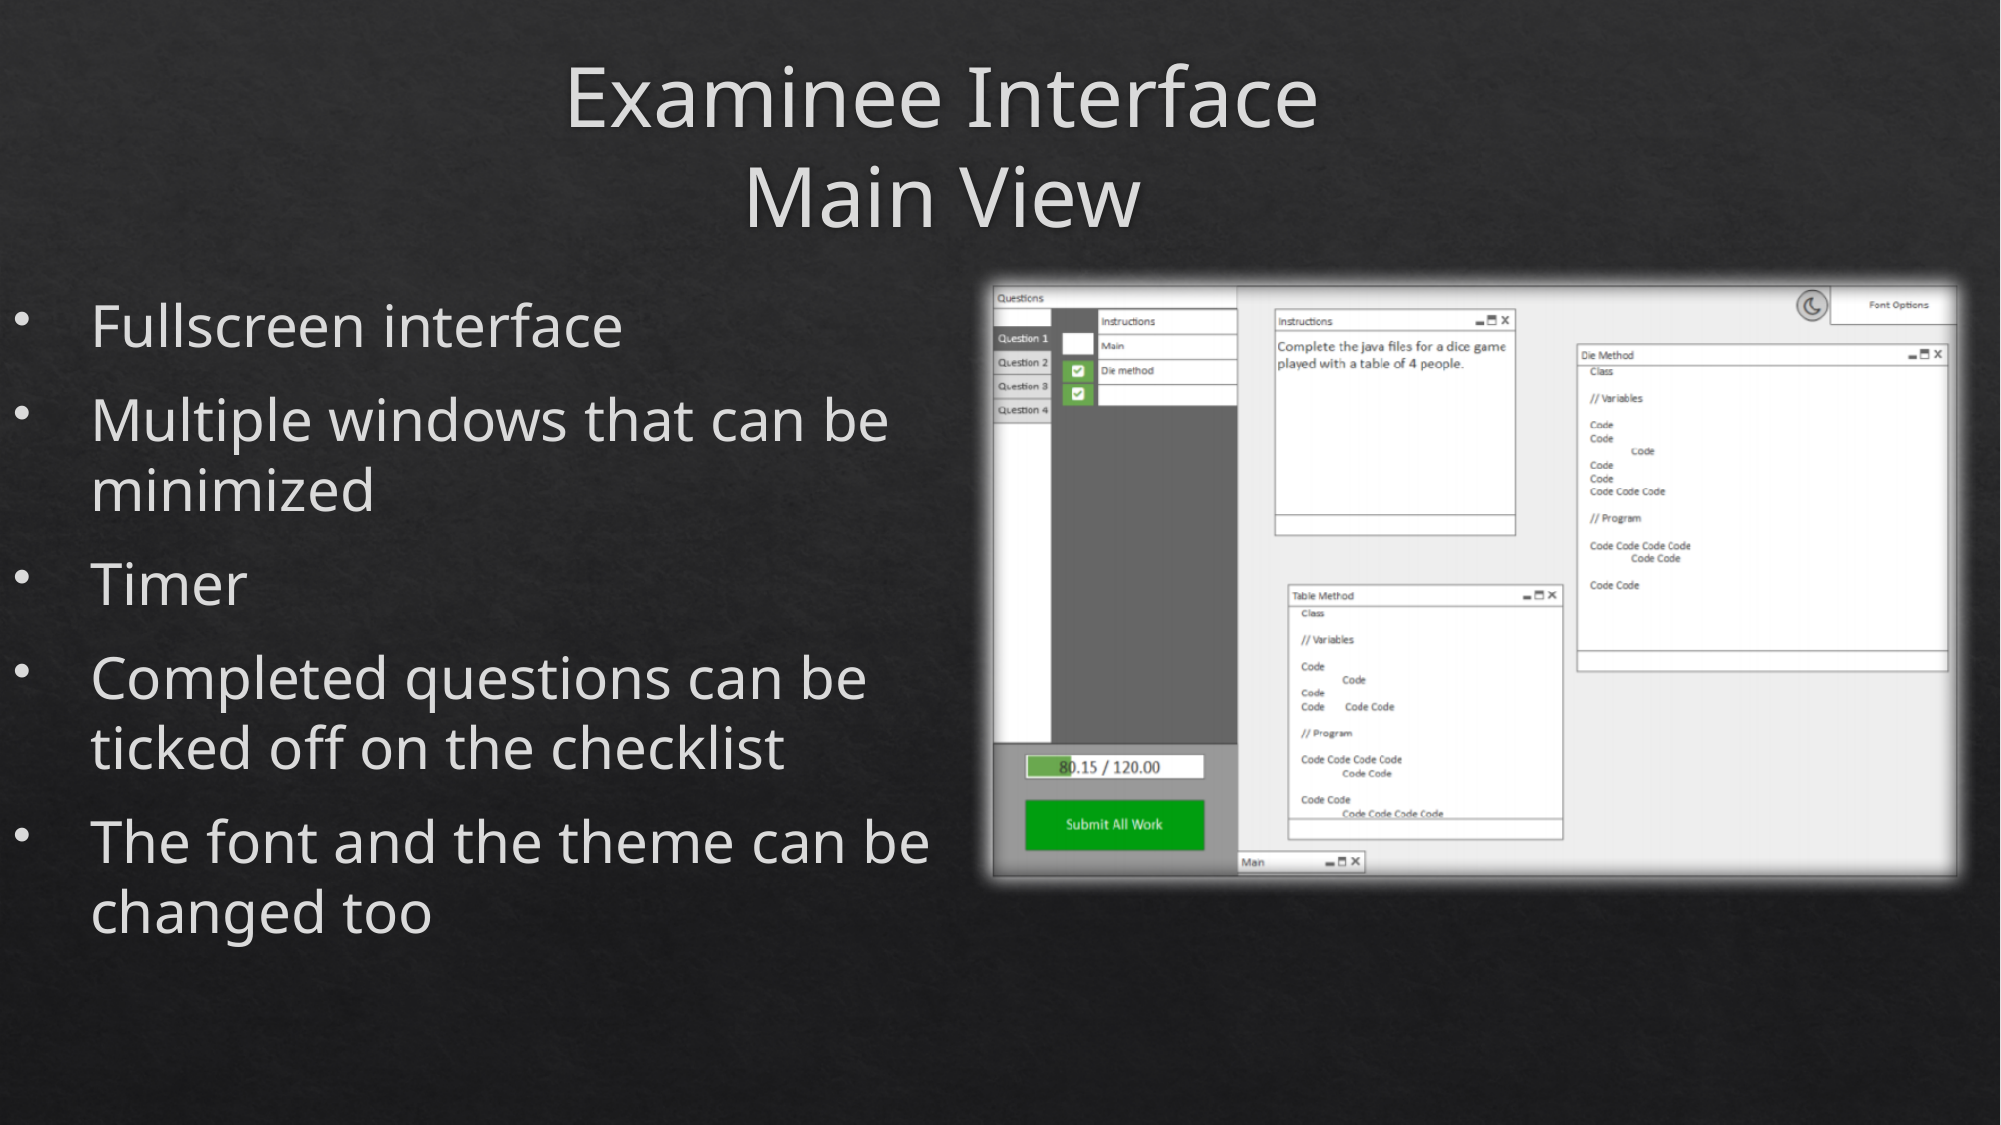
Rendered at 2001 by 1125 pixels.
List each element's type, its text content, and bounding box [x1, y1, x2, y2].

title Examinee Interface Main View [46, 35, 1839, 253]
text_box Fullscreen interface Multiple windows that can be minimized Timer Completed questions can be ticked off on the checklist The font and the theme can be changed too [0, 281, 970, 1125]
picture [969, 264, 1979, 900]
